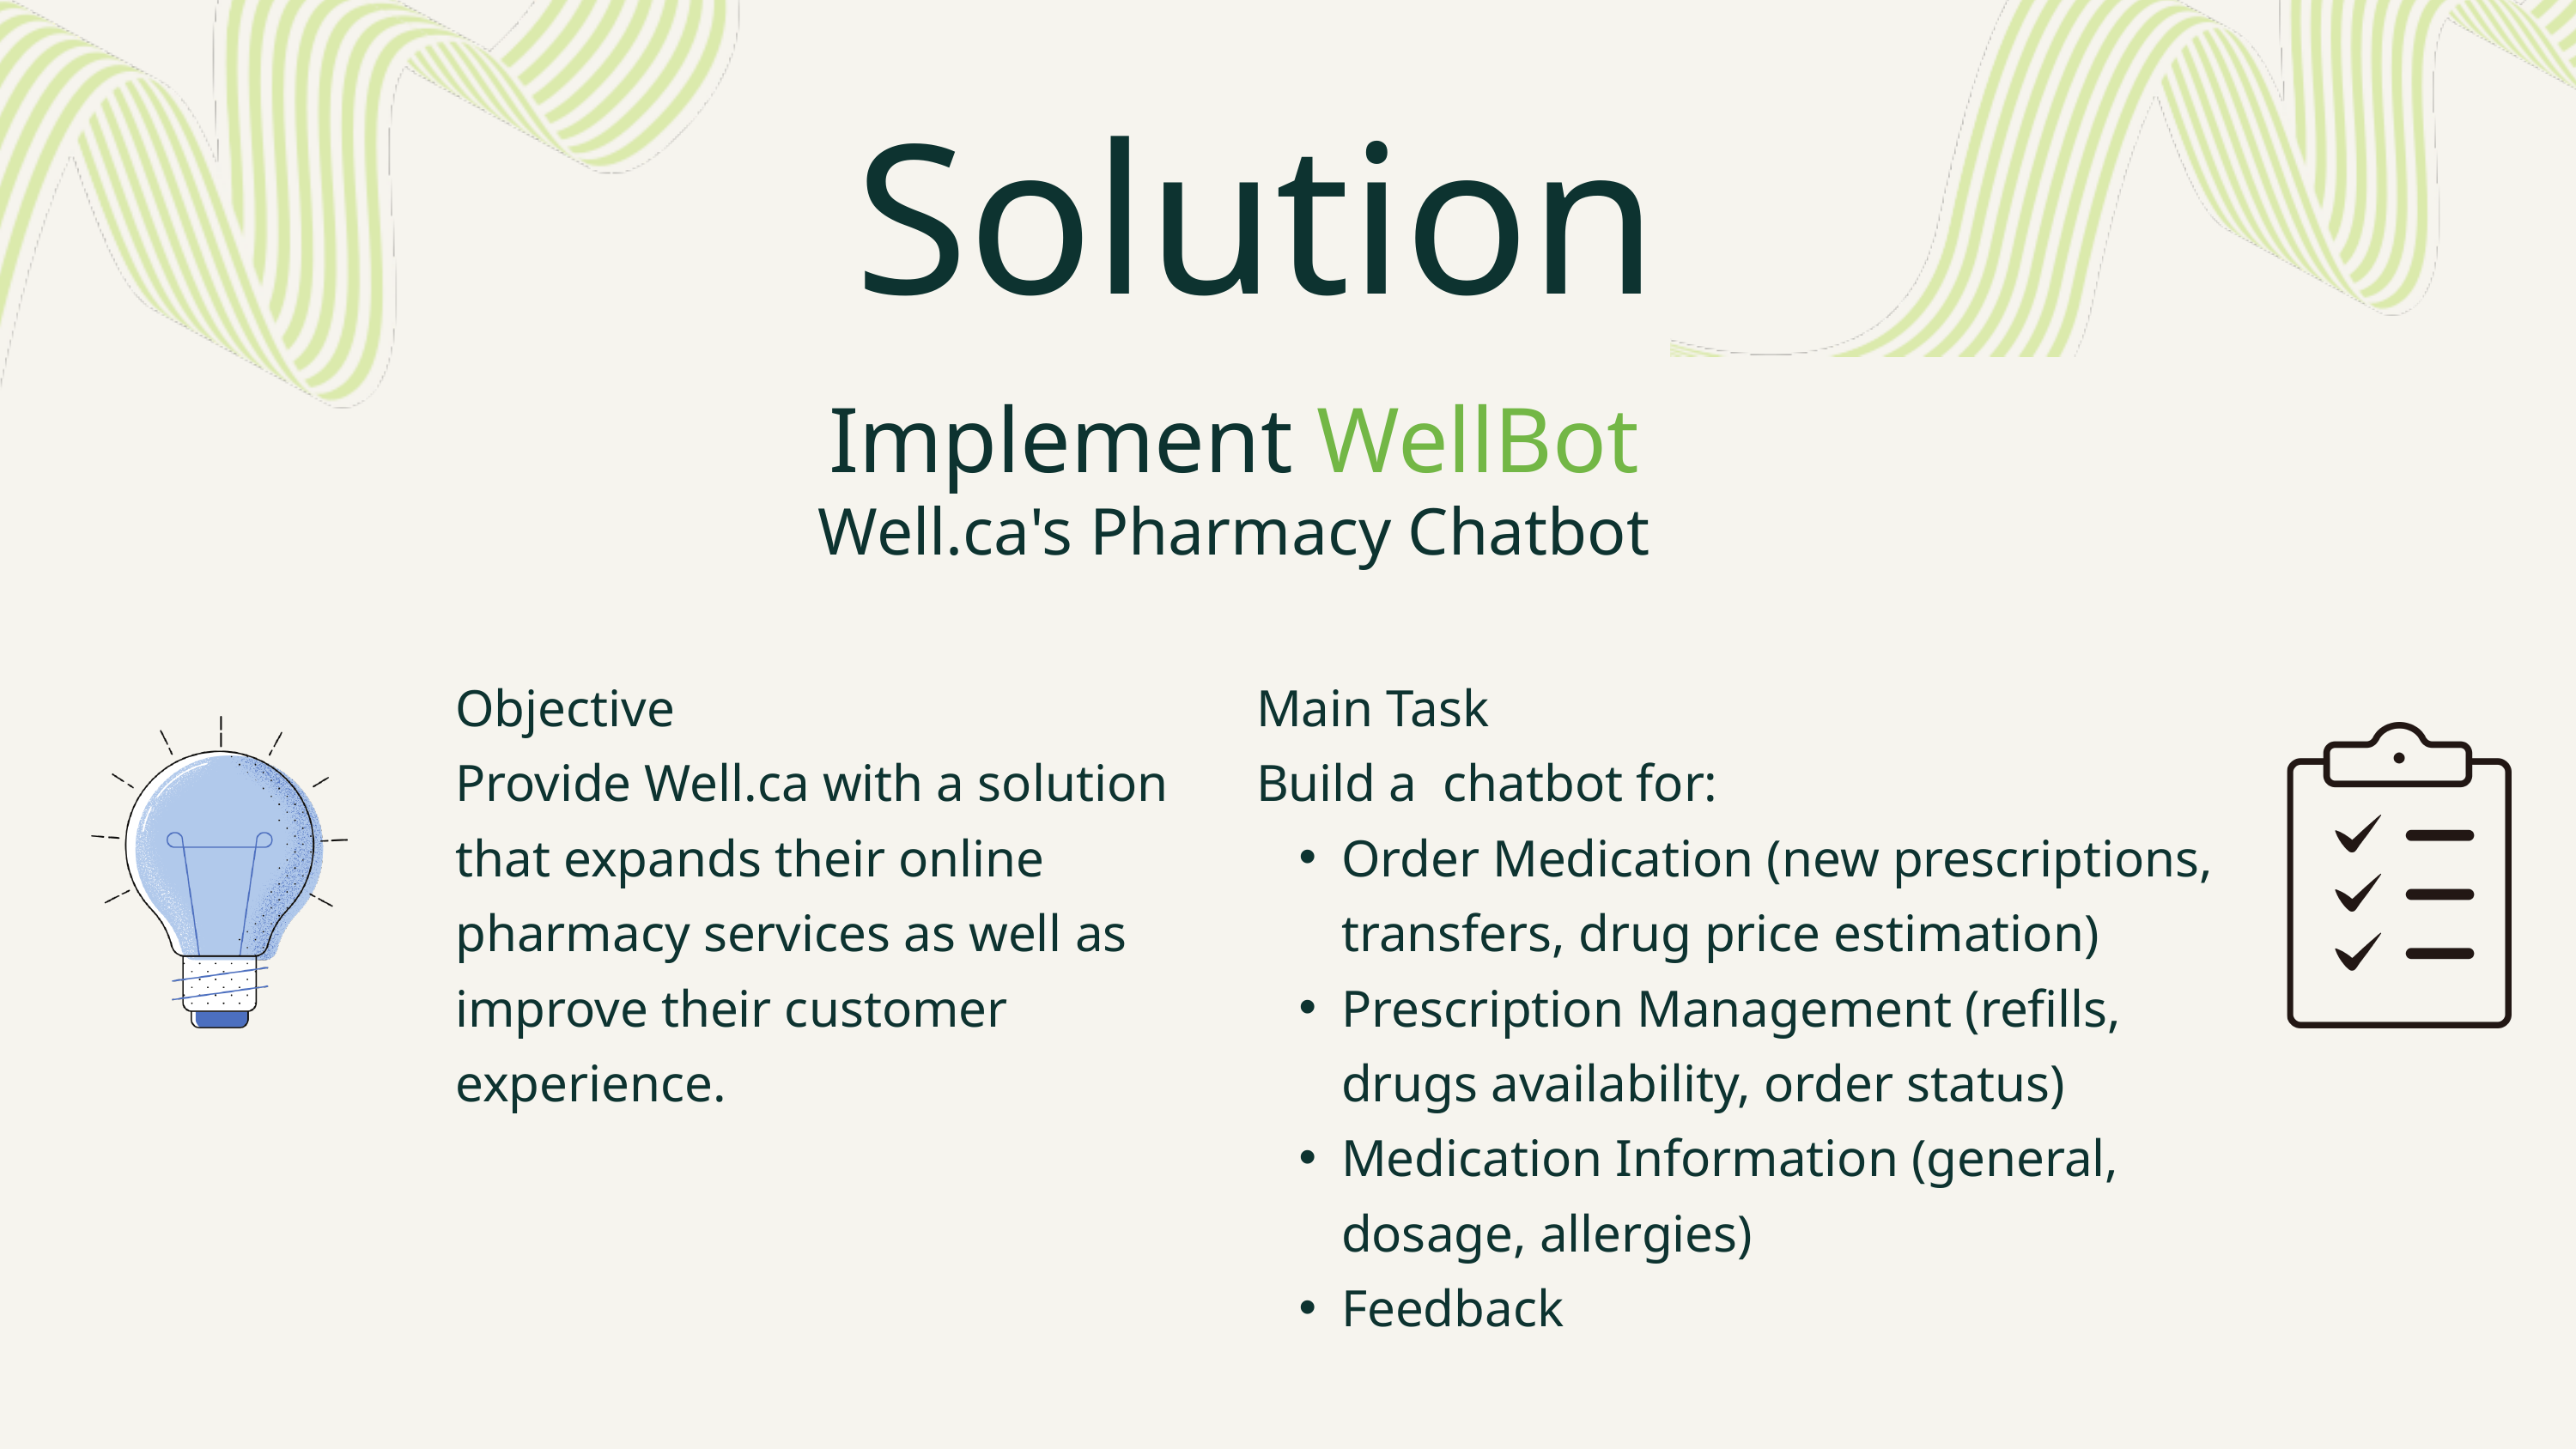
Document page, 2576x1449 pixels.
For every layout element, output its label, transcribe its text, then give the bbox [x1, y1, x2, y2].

text_box Main Task Build a chatbot for: Order Medication (new prescriptions, transfers, drug price estimation) Prescription Management (refills, drugs availability, order status) Medication Information (general, dosage, allergies) Feedback [1256, 676, 2254, 1337]
text_box [90, 716, 348, 1028]
text_box [2287, 722, 2512, 1028]
text_box Objective Provide Well.ca with a solution that expands their online pharmacy services as well as improve their customer experience. [455, 676, 1235, 1187]
text_box Solution [743, 86, 1669, 336]
text_box Implement WellBot Well.ca's Pharmacy Chatbot [91, 383, 2378, 676]
text_box [0, 0, 743, 456]
text_box [1669, 0, 2576, 357]
